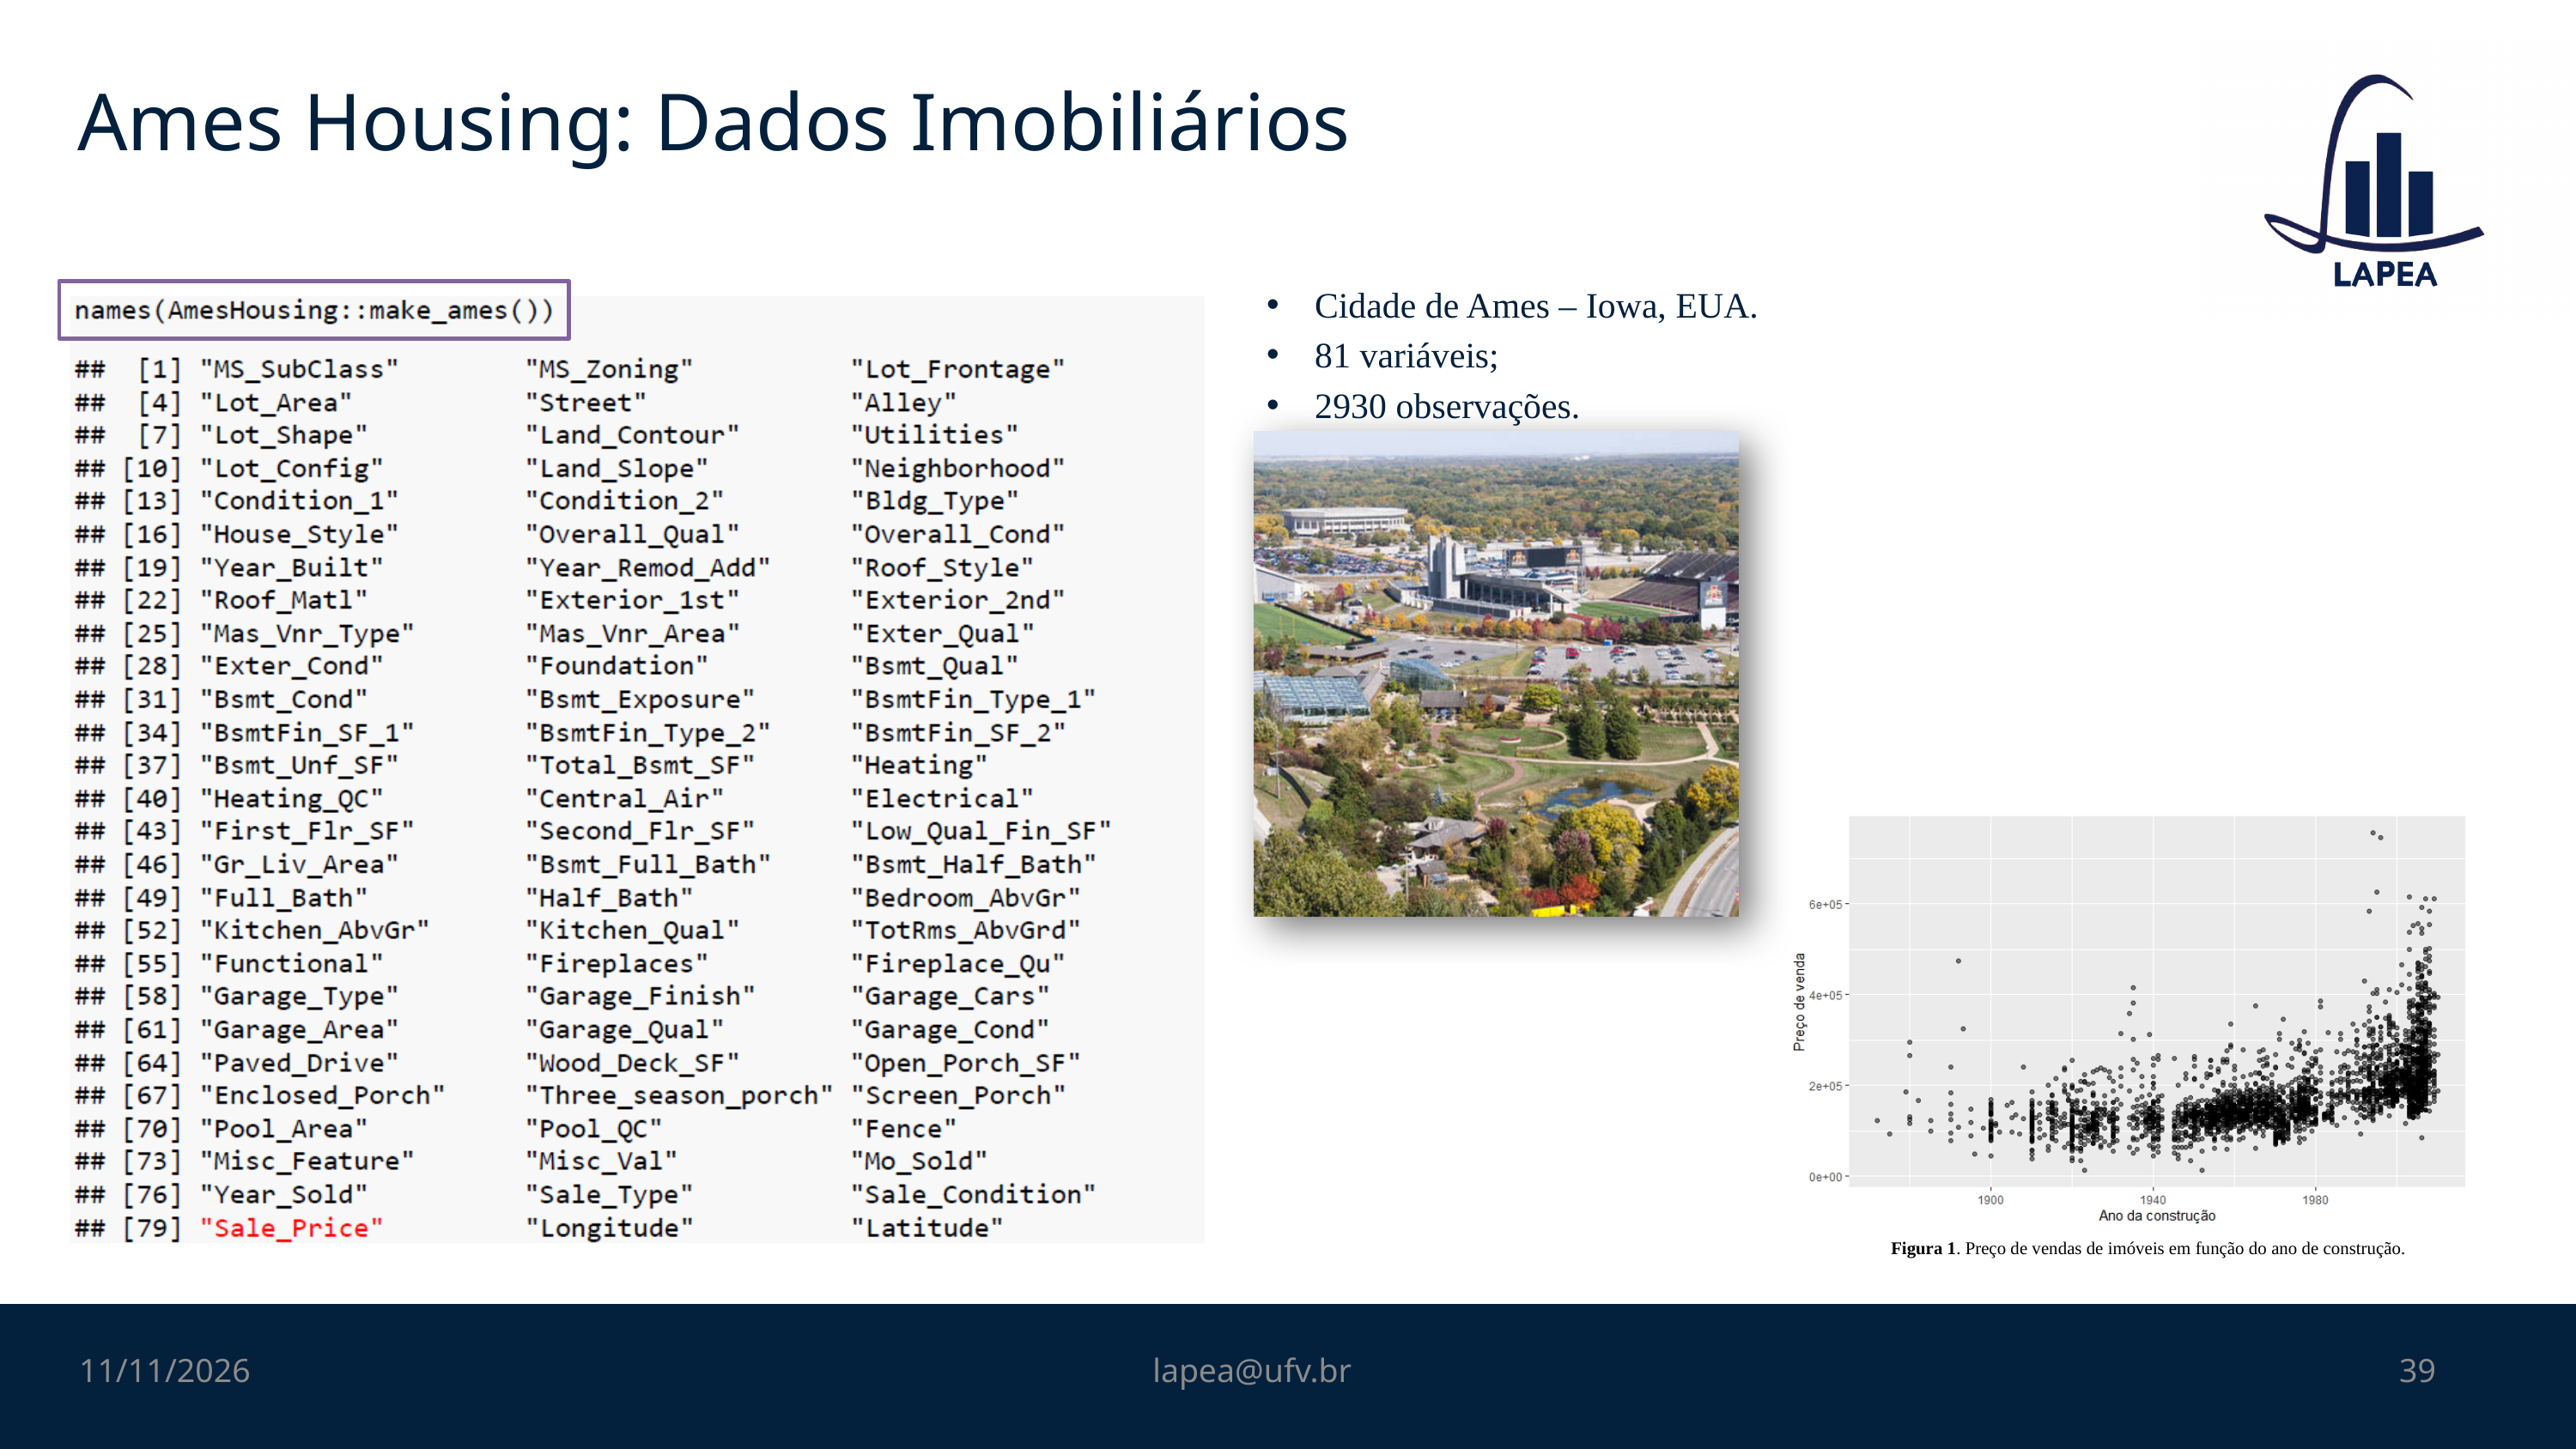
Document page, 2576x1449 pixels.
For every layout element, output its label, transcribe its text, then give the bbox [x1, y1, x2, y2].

text_box Cidade de Ames – Iowa, EUA. 81 variáveis; 2930 observações. [1254, 276, 1828, 453]
picture [1785, 809, 2473, 1230]
picture [1253, 431, 1740, 917]
title Ames Housing: Dados Imobiliários [64, 39, 2190, 200]
picture [2200, 40, 2571, 318]
text_box Figura 1. Preço de vendas de imóveis em função do ano de construção. [1878, 1237, 2419, 1265]
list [65, 296, 1205, 1246]
text_box [59, 281, 569, 339]
footer lapea@ufv.br [410, 1346, 2095, 1398]
slide_number 39 [2148, 1346, 2450, 1398]
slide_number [66, 1346, 368, 1398]
